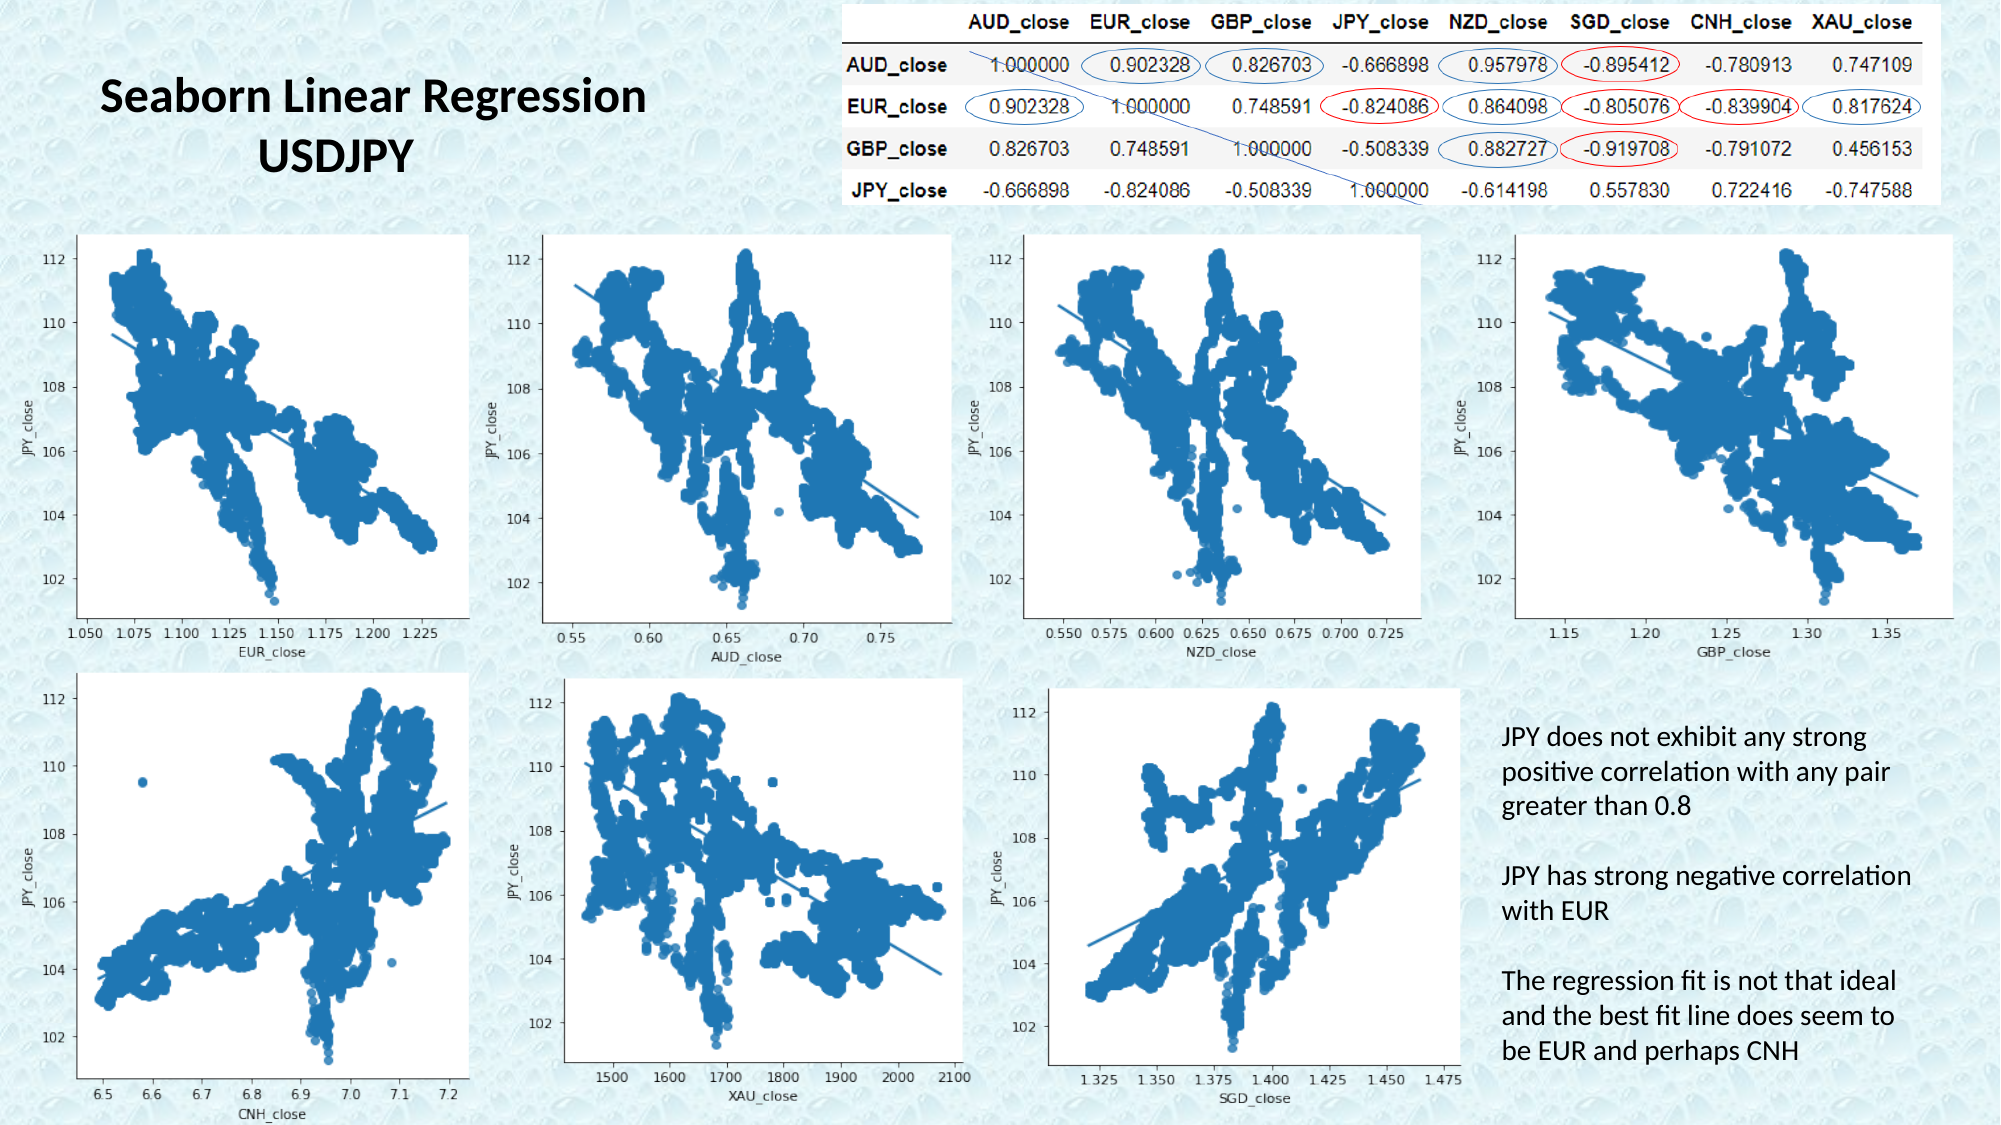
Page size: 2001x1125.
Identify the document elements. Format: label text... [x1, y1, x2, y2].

picture [13, 227, 1473, 1125]
picture [1444, 227, 1962, 667]
picture [842, 4, 1941, 205]
text_box Seaborn Linear Regression USDJPY [85, 55, 842, 190]
text_box JPY does not exhibit any strong positive correlation with any pair greater than 0.8 JPY has strong negative correlation with EUR The regression fit is not that ideal and the best fit line does seem to be EUR and perhaps CNH [1486, 709, 1941, 1074]
